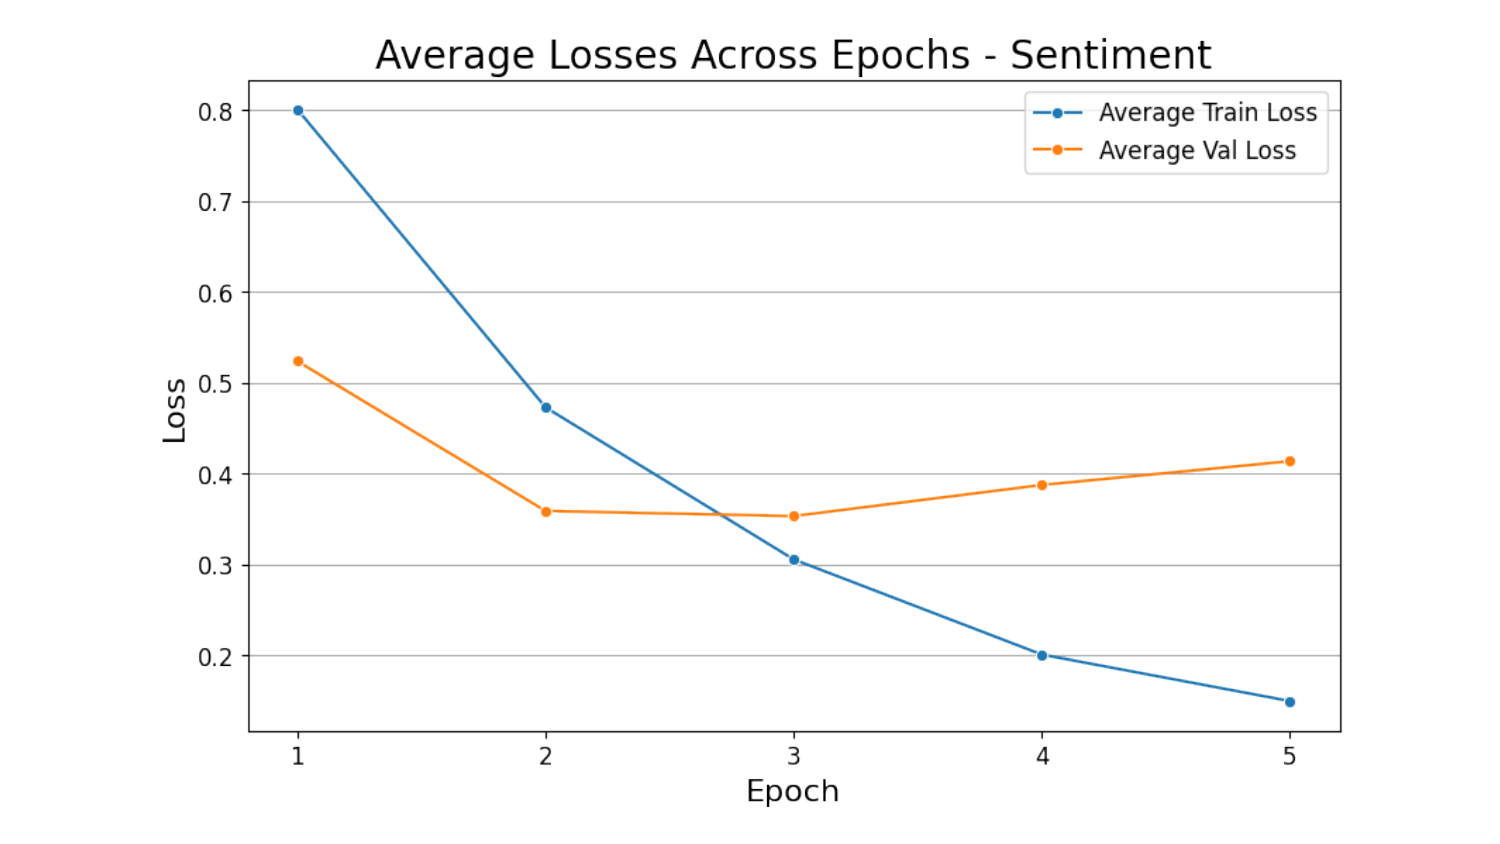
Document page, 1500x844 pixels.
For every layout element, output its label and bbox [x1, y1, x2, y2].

picture [147, 29, 1353, 815]
